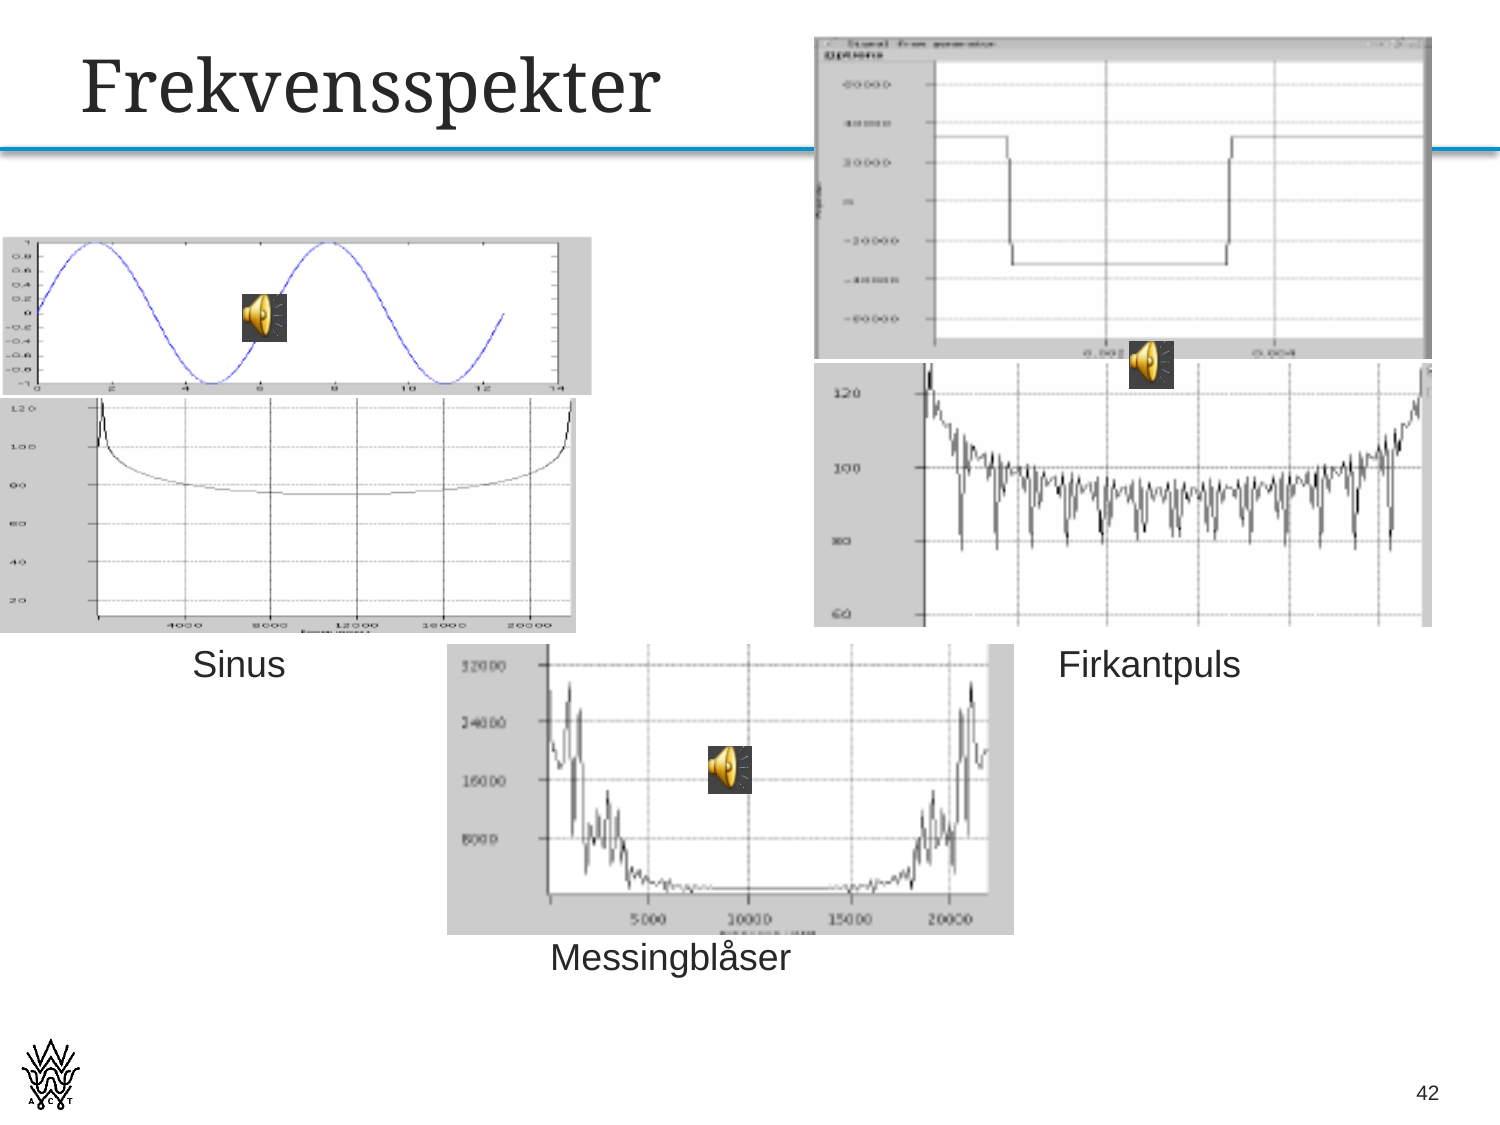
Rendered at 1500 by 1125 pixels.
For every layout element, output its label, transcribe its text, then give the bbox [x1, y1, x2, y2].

picture [0, 398, 576, 634]
title Frekvensspekter [64, 30, 1416, 136]
picture [0, 1023, 101, 1125]
picture [0, 234, 595, 395]
text_box Messingblåser [535, 944, 807, 986]
text_box Firkantpuls [1043, 635, 1257, 693]
picture [446, 644, 1014, 936]
text_box Sinus [177, 642, 301, 693]
slide_number 42 [1104, 1062, 1455, 1123]
picture [814, 34, 1432, 627]
